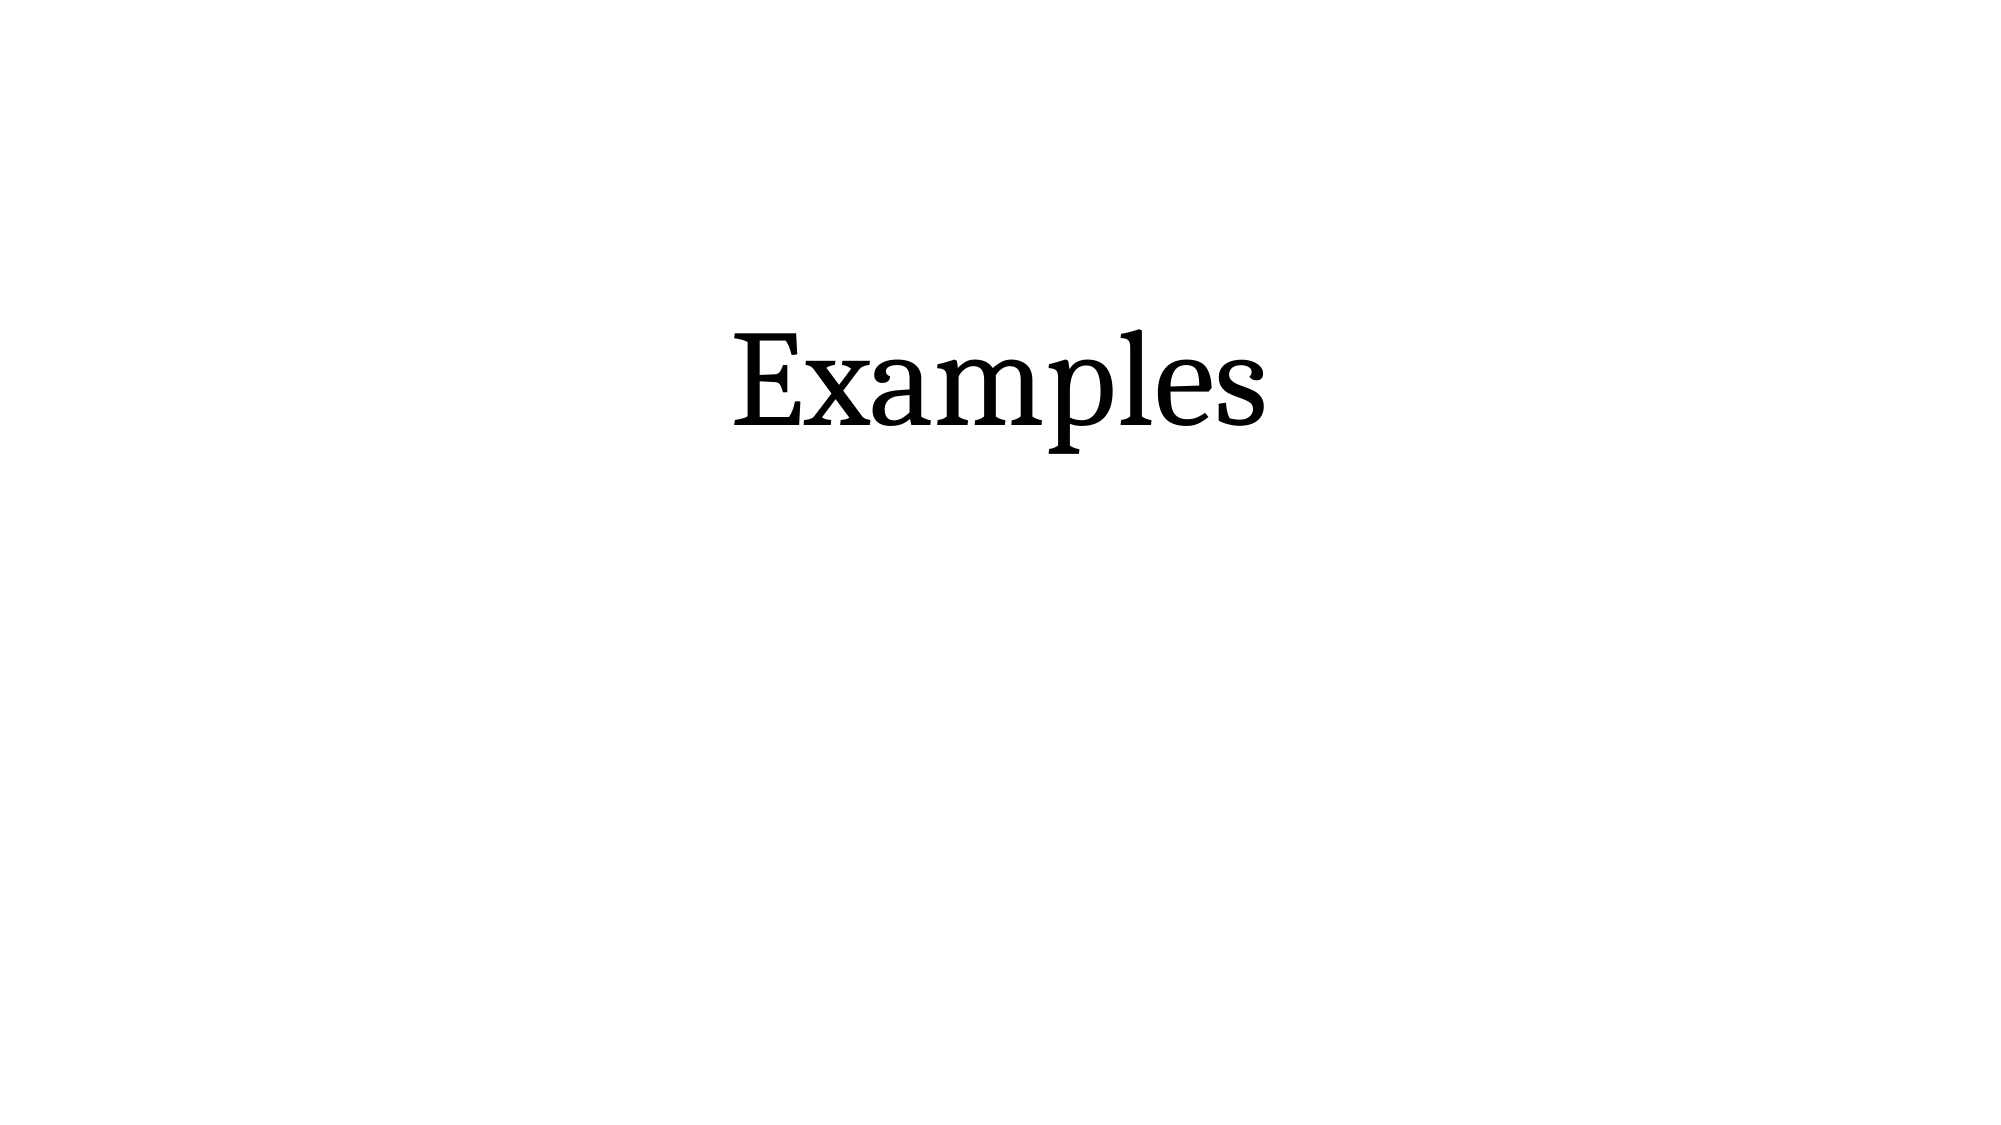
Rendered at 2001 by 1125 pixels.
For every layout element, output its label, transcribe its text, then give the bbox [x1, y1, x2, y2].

list Examples [137, 299, 1863, 1014]
